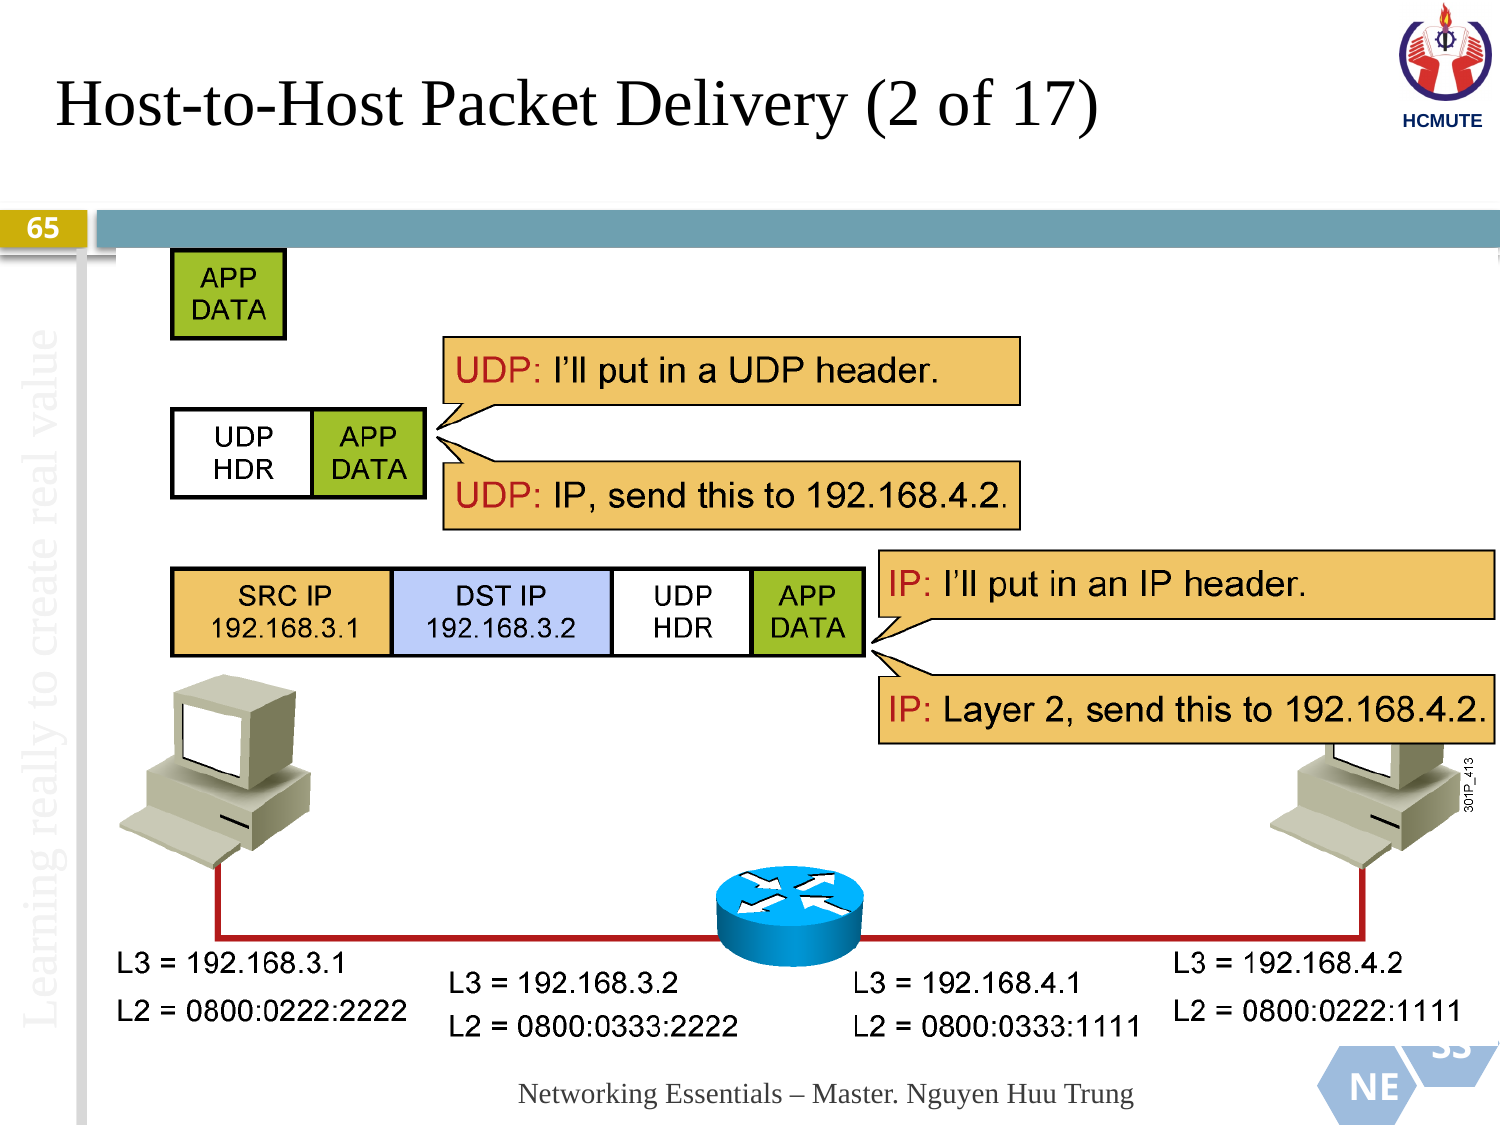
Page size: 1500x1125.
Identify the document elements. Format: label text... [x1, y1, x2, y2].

footer Networking Essentials – Master. Nguyen Huu Trung [187, 1071, 1150, 1113]
title Host-to-Host Packet Delivery (2 of 17) [40, 42, 1446, 156]
picture [1399, 2, 1492, 101]
picture [116, 248, 1498, 1047]
slide_number 65 [0, 208, 87, 249]
